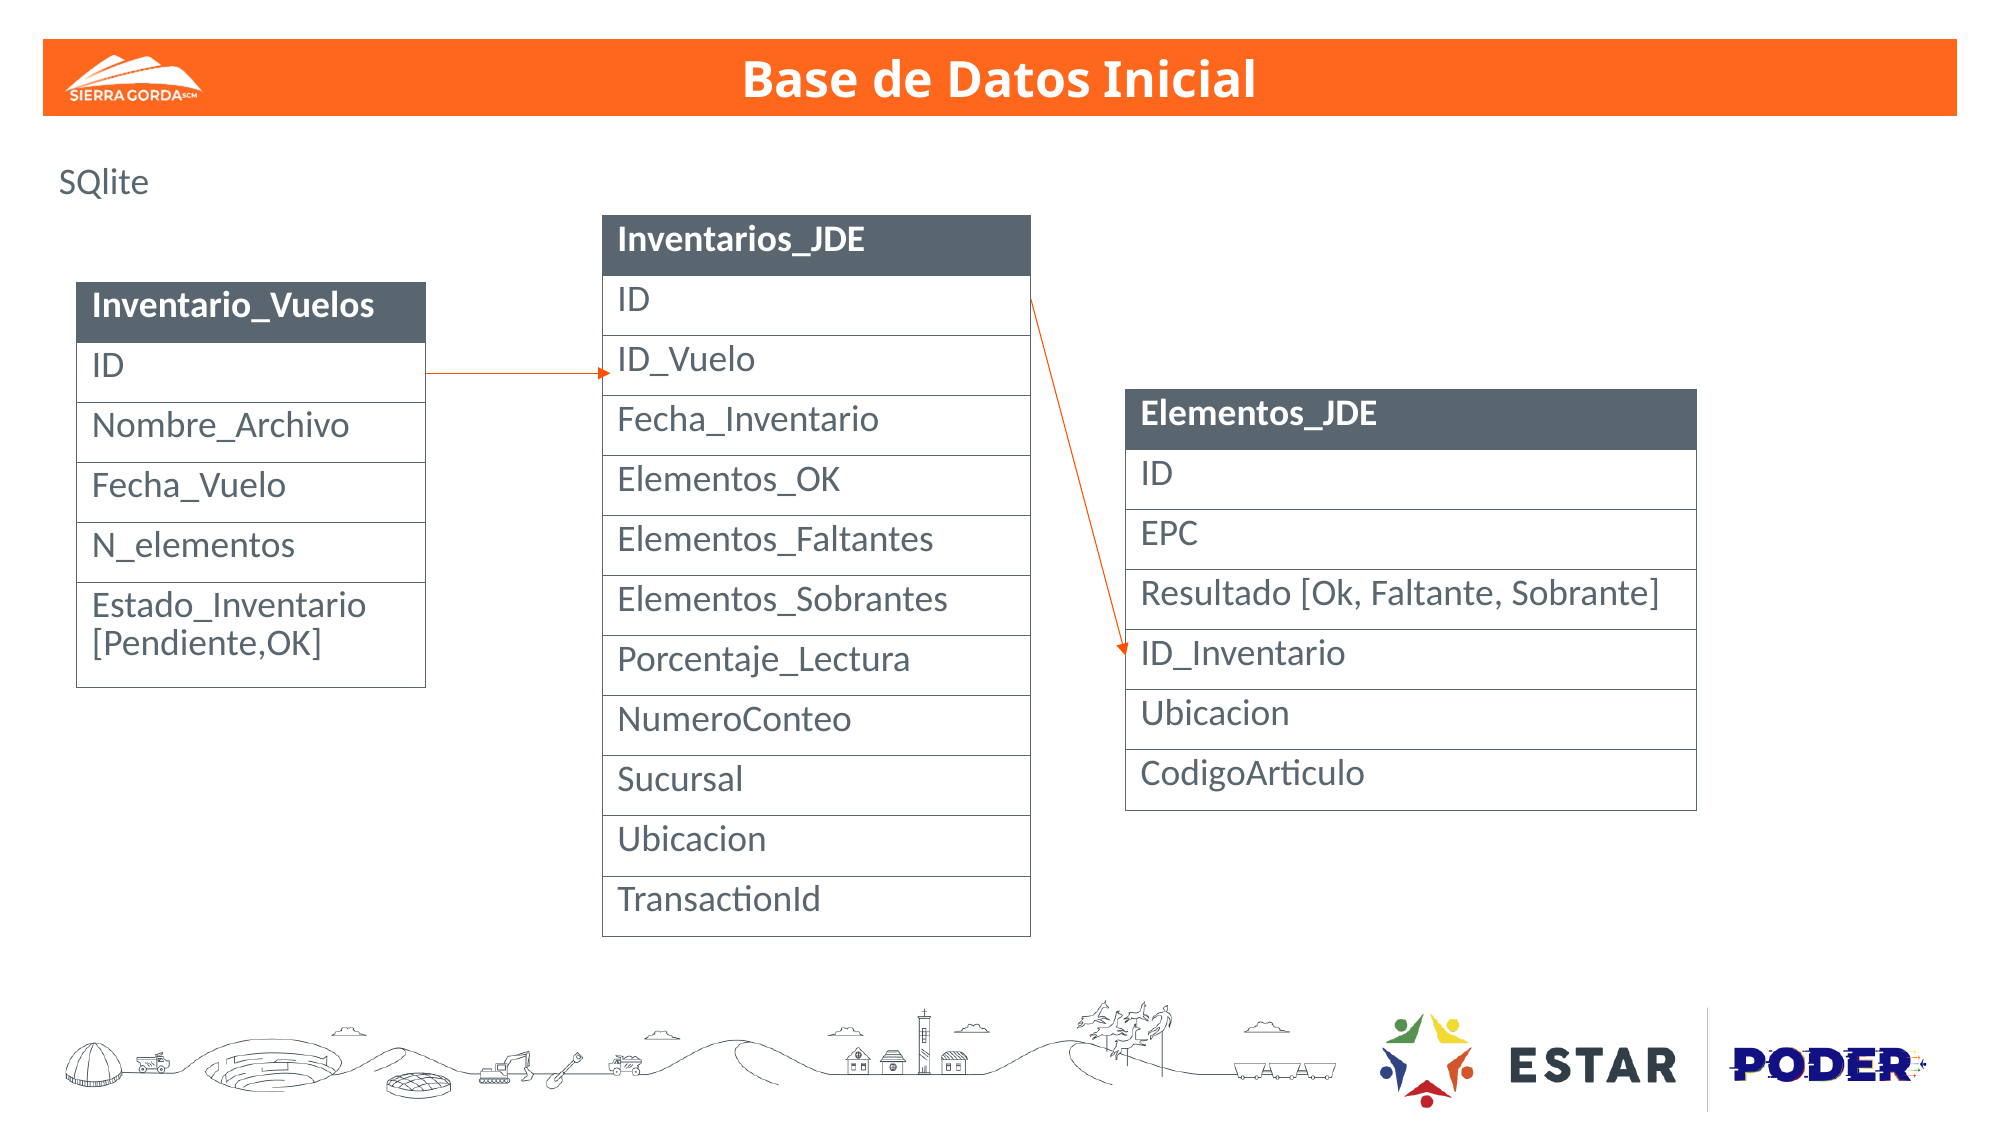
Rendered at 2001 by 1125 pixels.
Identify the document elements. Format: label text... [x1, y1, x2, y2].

table_header Elementos_JDE [1126, 390, 1696, 449]
picture [64, 55, 203, 101]
table_cell Sucursal [603, 756, 1030, 815]
table_cell ID_Inventario [1126, 630, 1696, 689]
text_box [1030, 298, 1126, 656]
table_header Inventarios_JDE [603, 216, 1030, 275]
table_cell ID [77, 343, 425, 402]
table_cell NumeroConteo [603, 696, 1030, 755]
table_cell Elementos_OK [603, 456, 1030, 515]
table_cell Estado_Inventario [Pendiente,OK] [77, 583, 425, 687]
table_cell Porcentaje_Lectura [603, 636, 1030, 695]
table_cell Resultado [Ok, Faltante, Sobrante] [1126, 570, 1696, 629]
table_cell Nombre_Archivo [77, 403, 425, 462]
table_cell Ubicacion [1126, 690, 1696, 749]
table_cell Ubicacion [603, 816, 1030, 876]
table_header Inventario_Vuelos [77, 283, 425, 342]
table_cell EPC [1126, 510, 1696, 569]
table_cell N_elementos [77, 523, 425, 582]
table_cell ID [1126, 450, 1696, 509]
text_box SQlite [44, 149, 559, 210]
table_cell Elementos_Sobrantes [603, 576, 1030, 635]
table_cell ID_Vuelo [603, 336, 1030, 395]
table_cell Fecha_Vuelo [77, 463, 425, 522]
table_cell Elementos_Faltantes [603, 516, 1030, 575]
table_cell TransactionId [603, 877, 1030, 936]
table_cell Fecha_Inventario [603, 396, 1030, 455]
picture [62, 1000, 1930, 1112]
text_box Base de Datos Inicial [43, 39, 1957, 116]
table_cell ID [603, 276, 1030, 335]
table_cell CodigoArticulo [1126, 750, 1696, 810]
